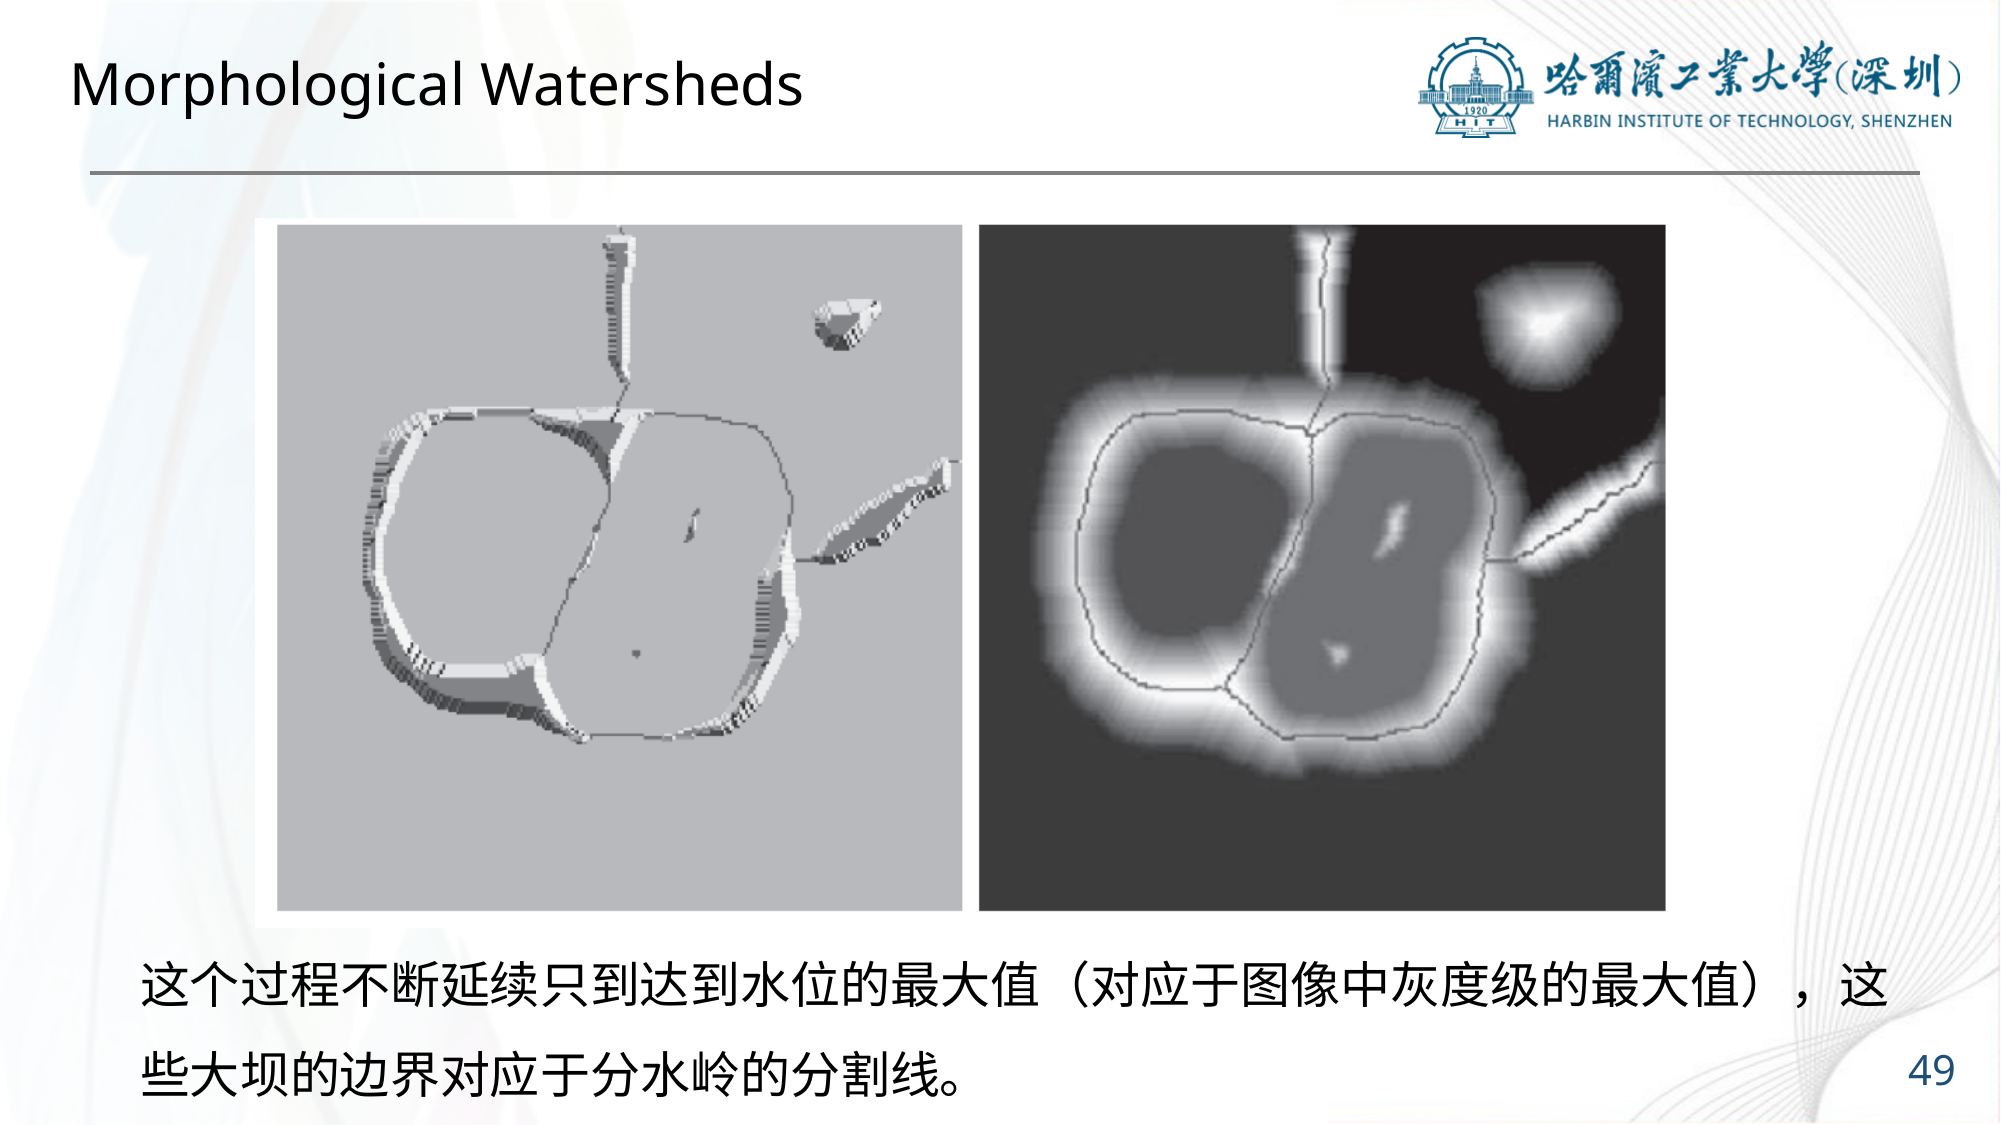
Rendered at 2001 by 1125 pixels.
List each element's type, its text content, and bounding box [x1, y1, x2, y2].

slide_number 49 [1909, 1042, 1972, 1103]
picture [0, 0, 2001, 1125]
text_box 这个过程不断延续只到达到水位的最大值（对应于图像中灰度级的最大值），这些大坝的边界对应于分水岭的分割线。 [125, 916, 1909, 1112]
title Morphological Watersheds [54, 0, 1385, 174]
